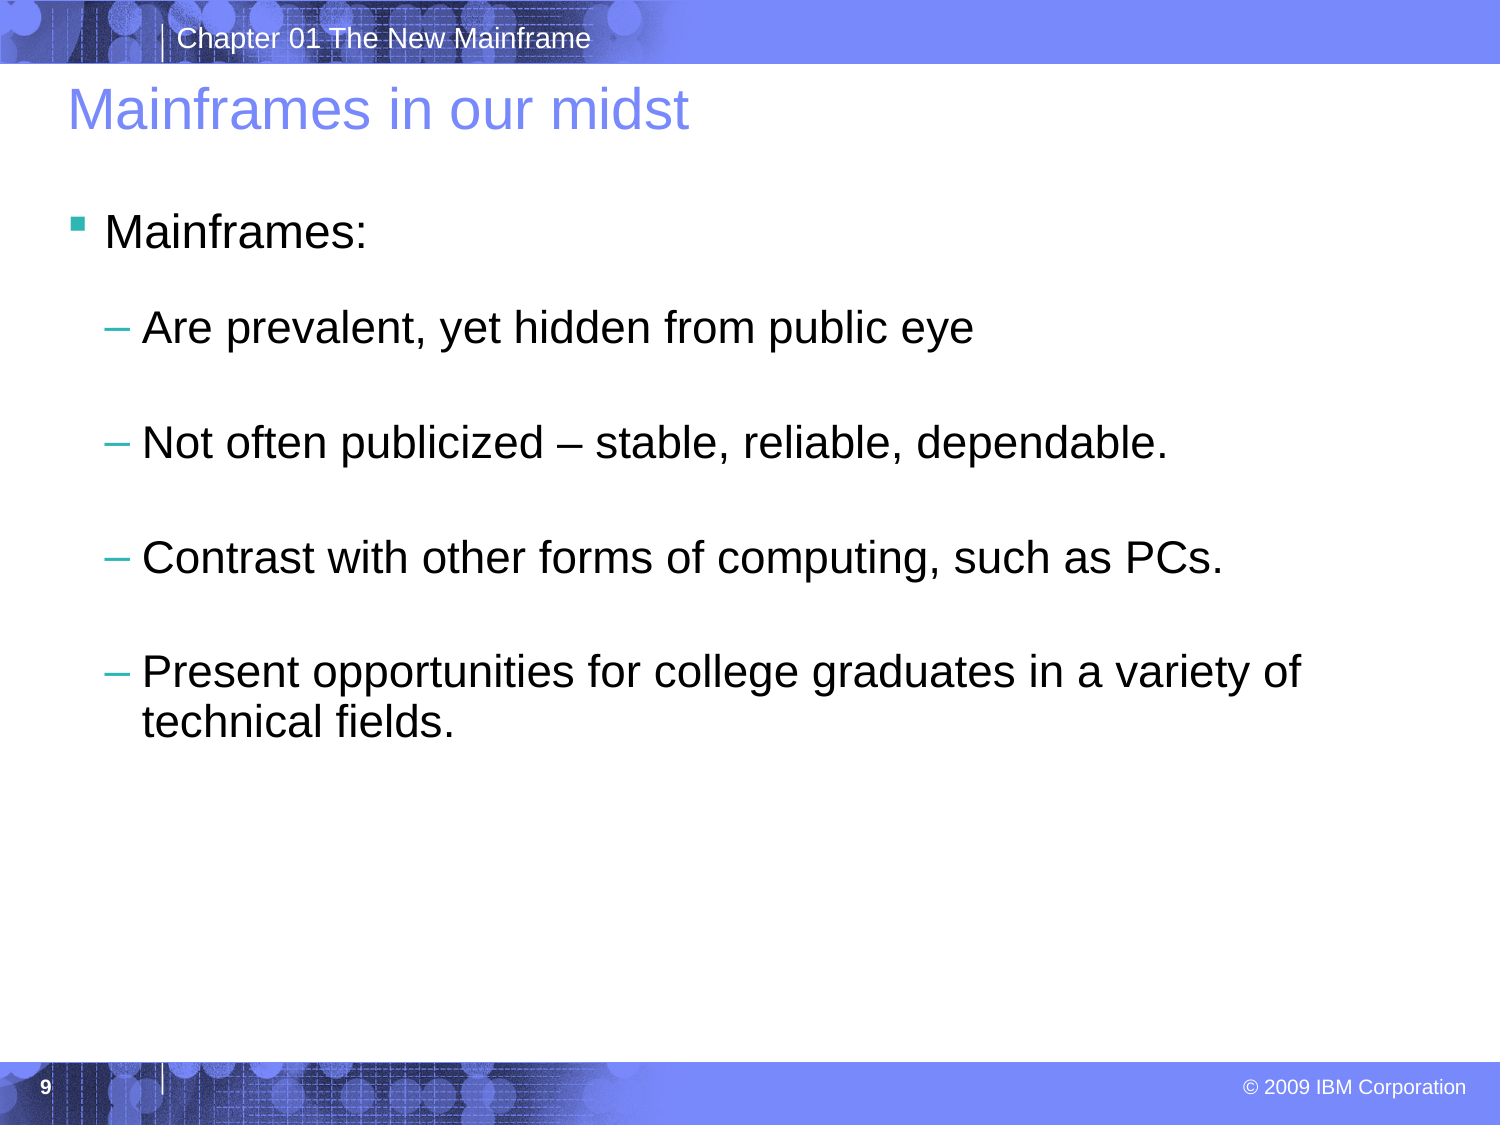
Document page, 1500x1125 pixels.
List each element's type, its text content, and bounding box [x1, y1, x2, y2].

slide_number 9 [25, 1066, 191, 1120]
picture [1, 1, 1500, 63]
picture [0, 1063, 1500, 1125]
list Mainframes: Are prevalent, yet hidden from public eye Not often publicized – stable, reliable, dependable. Contrast with other forms of computing, such as PCs. Present opportunities for college graduates in a variety of technical fields. [51, 200, 1500, 975]
title Mainframes in our midst [52, 99, 1500, 150]
